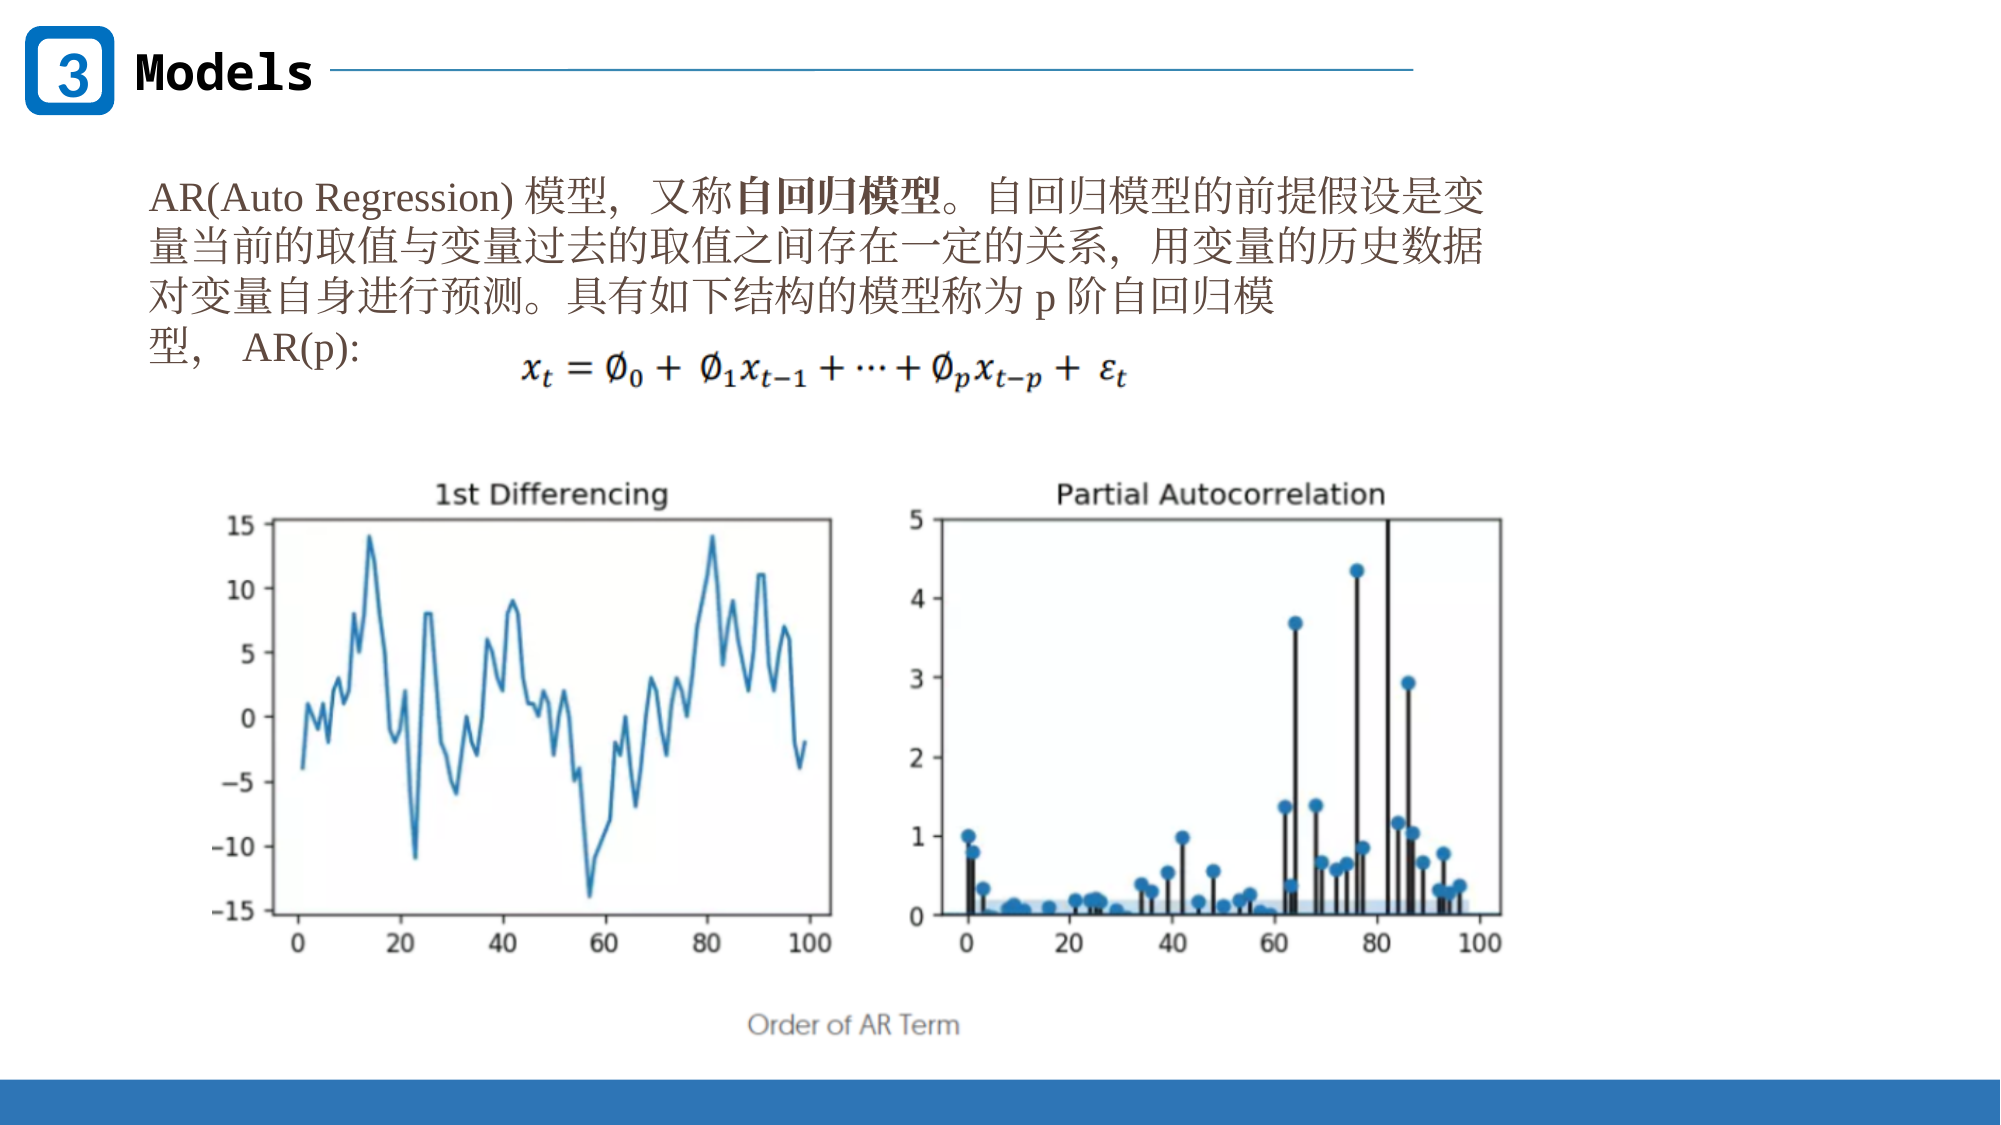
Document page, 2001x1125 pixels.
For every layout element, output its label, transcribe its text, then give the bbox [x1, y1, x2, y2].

picture [212, 337, 1528, 1060]
text_box [38, 149, 1890, 1065]
text_box AR(Auto Regression)模型，又称自回归模型。自回归模型的前提假设是变量当前的取值与变量过去的取值之间存在一定的关系，用变量的历史数据对变量自身进行预测。具有如下结构的模型称为p阶自回归模型，AR(p): [133, 162, 1500, 578]
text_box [26, 27, 318, 115]
